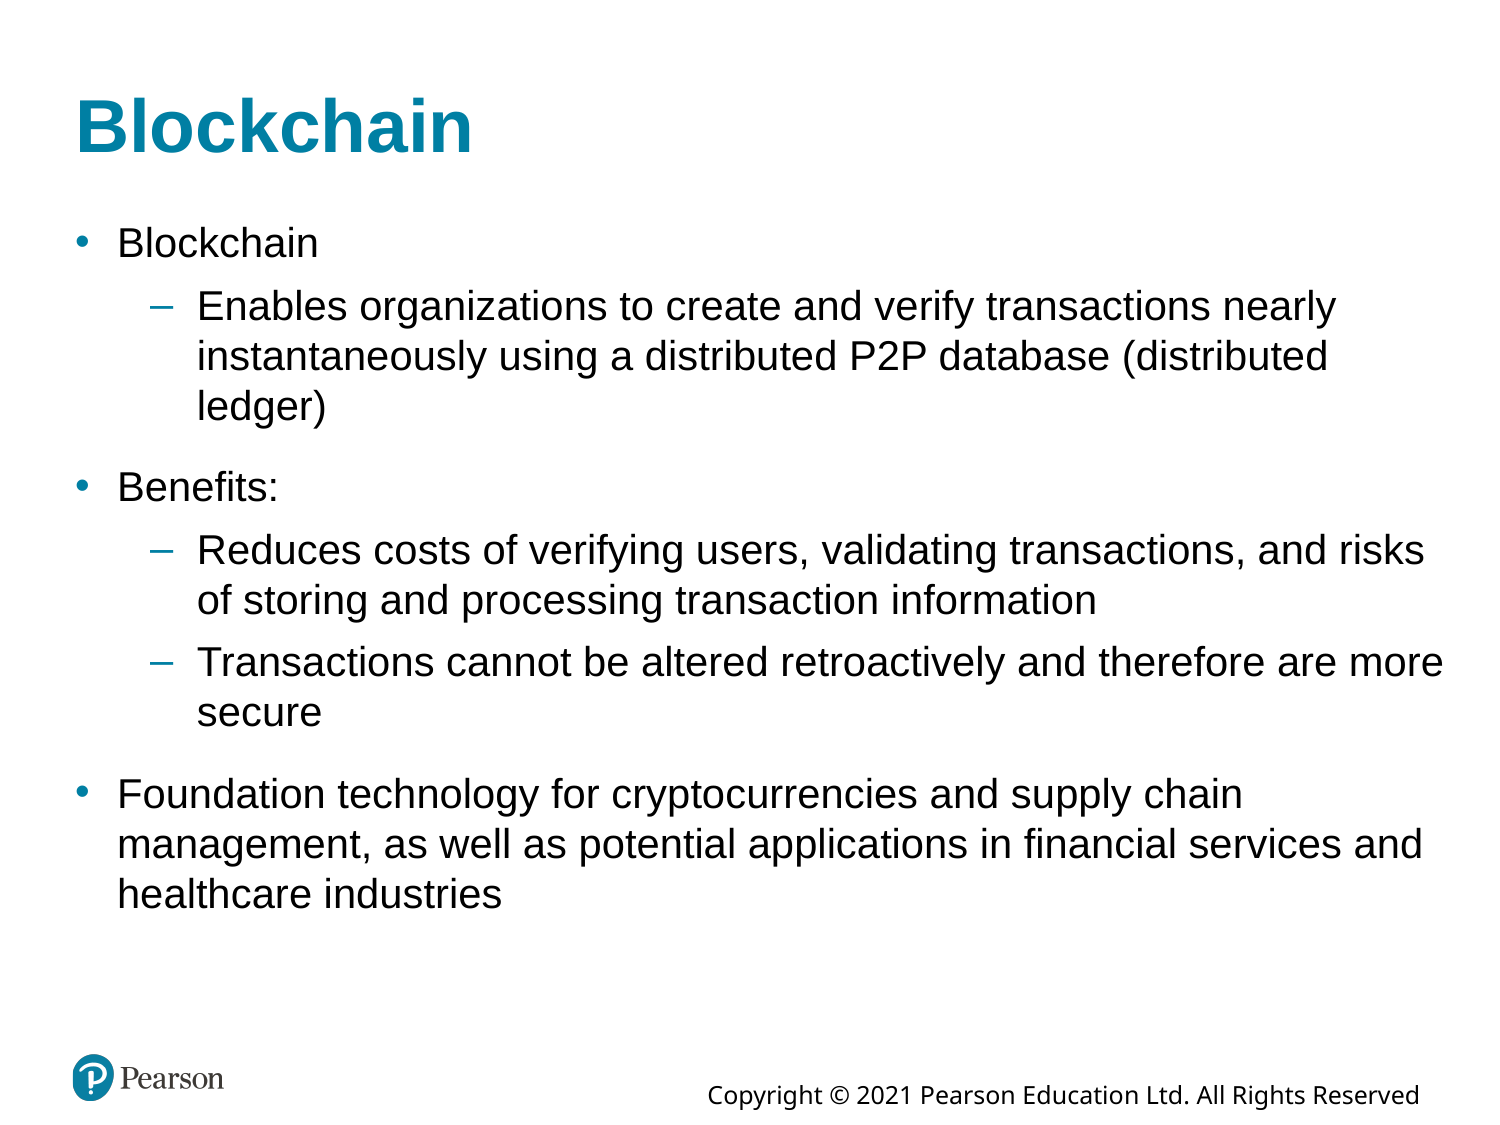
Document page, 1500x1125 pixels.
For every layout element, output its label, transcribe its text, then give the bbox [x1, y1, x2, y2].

picture [72, 1054, 88, 1070]
picture [98, 1054, 224, 1101]
picture [80, 1063, 106, 1088]
picture [72, 1087, 83, 1101]
title Blockchain [75, 35, 1425, 168]
list Blockchain Enables organizations to create and verify transactions nearly instantaneously using a distributed P2P database (distributed ledger) Benefits: Reduces costs of verifying users, validating transactions, and risks of storing and processing transaction information Transactions cannot be altered retroactively and therefore are more secure Foundation technology for cryptocurrencies and supply chain management, as well as potential applications in financial services and healthcare industries [75, 216, 1456, 1030]
